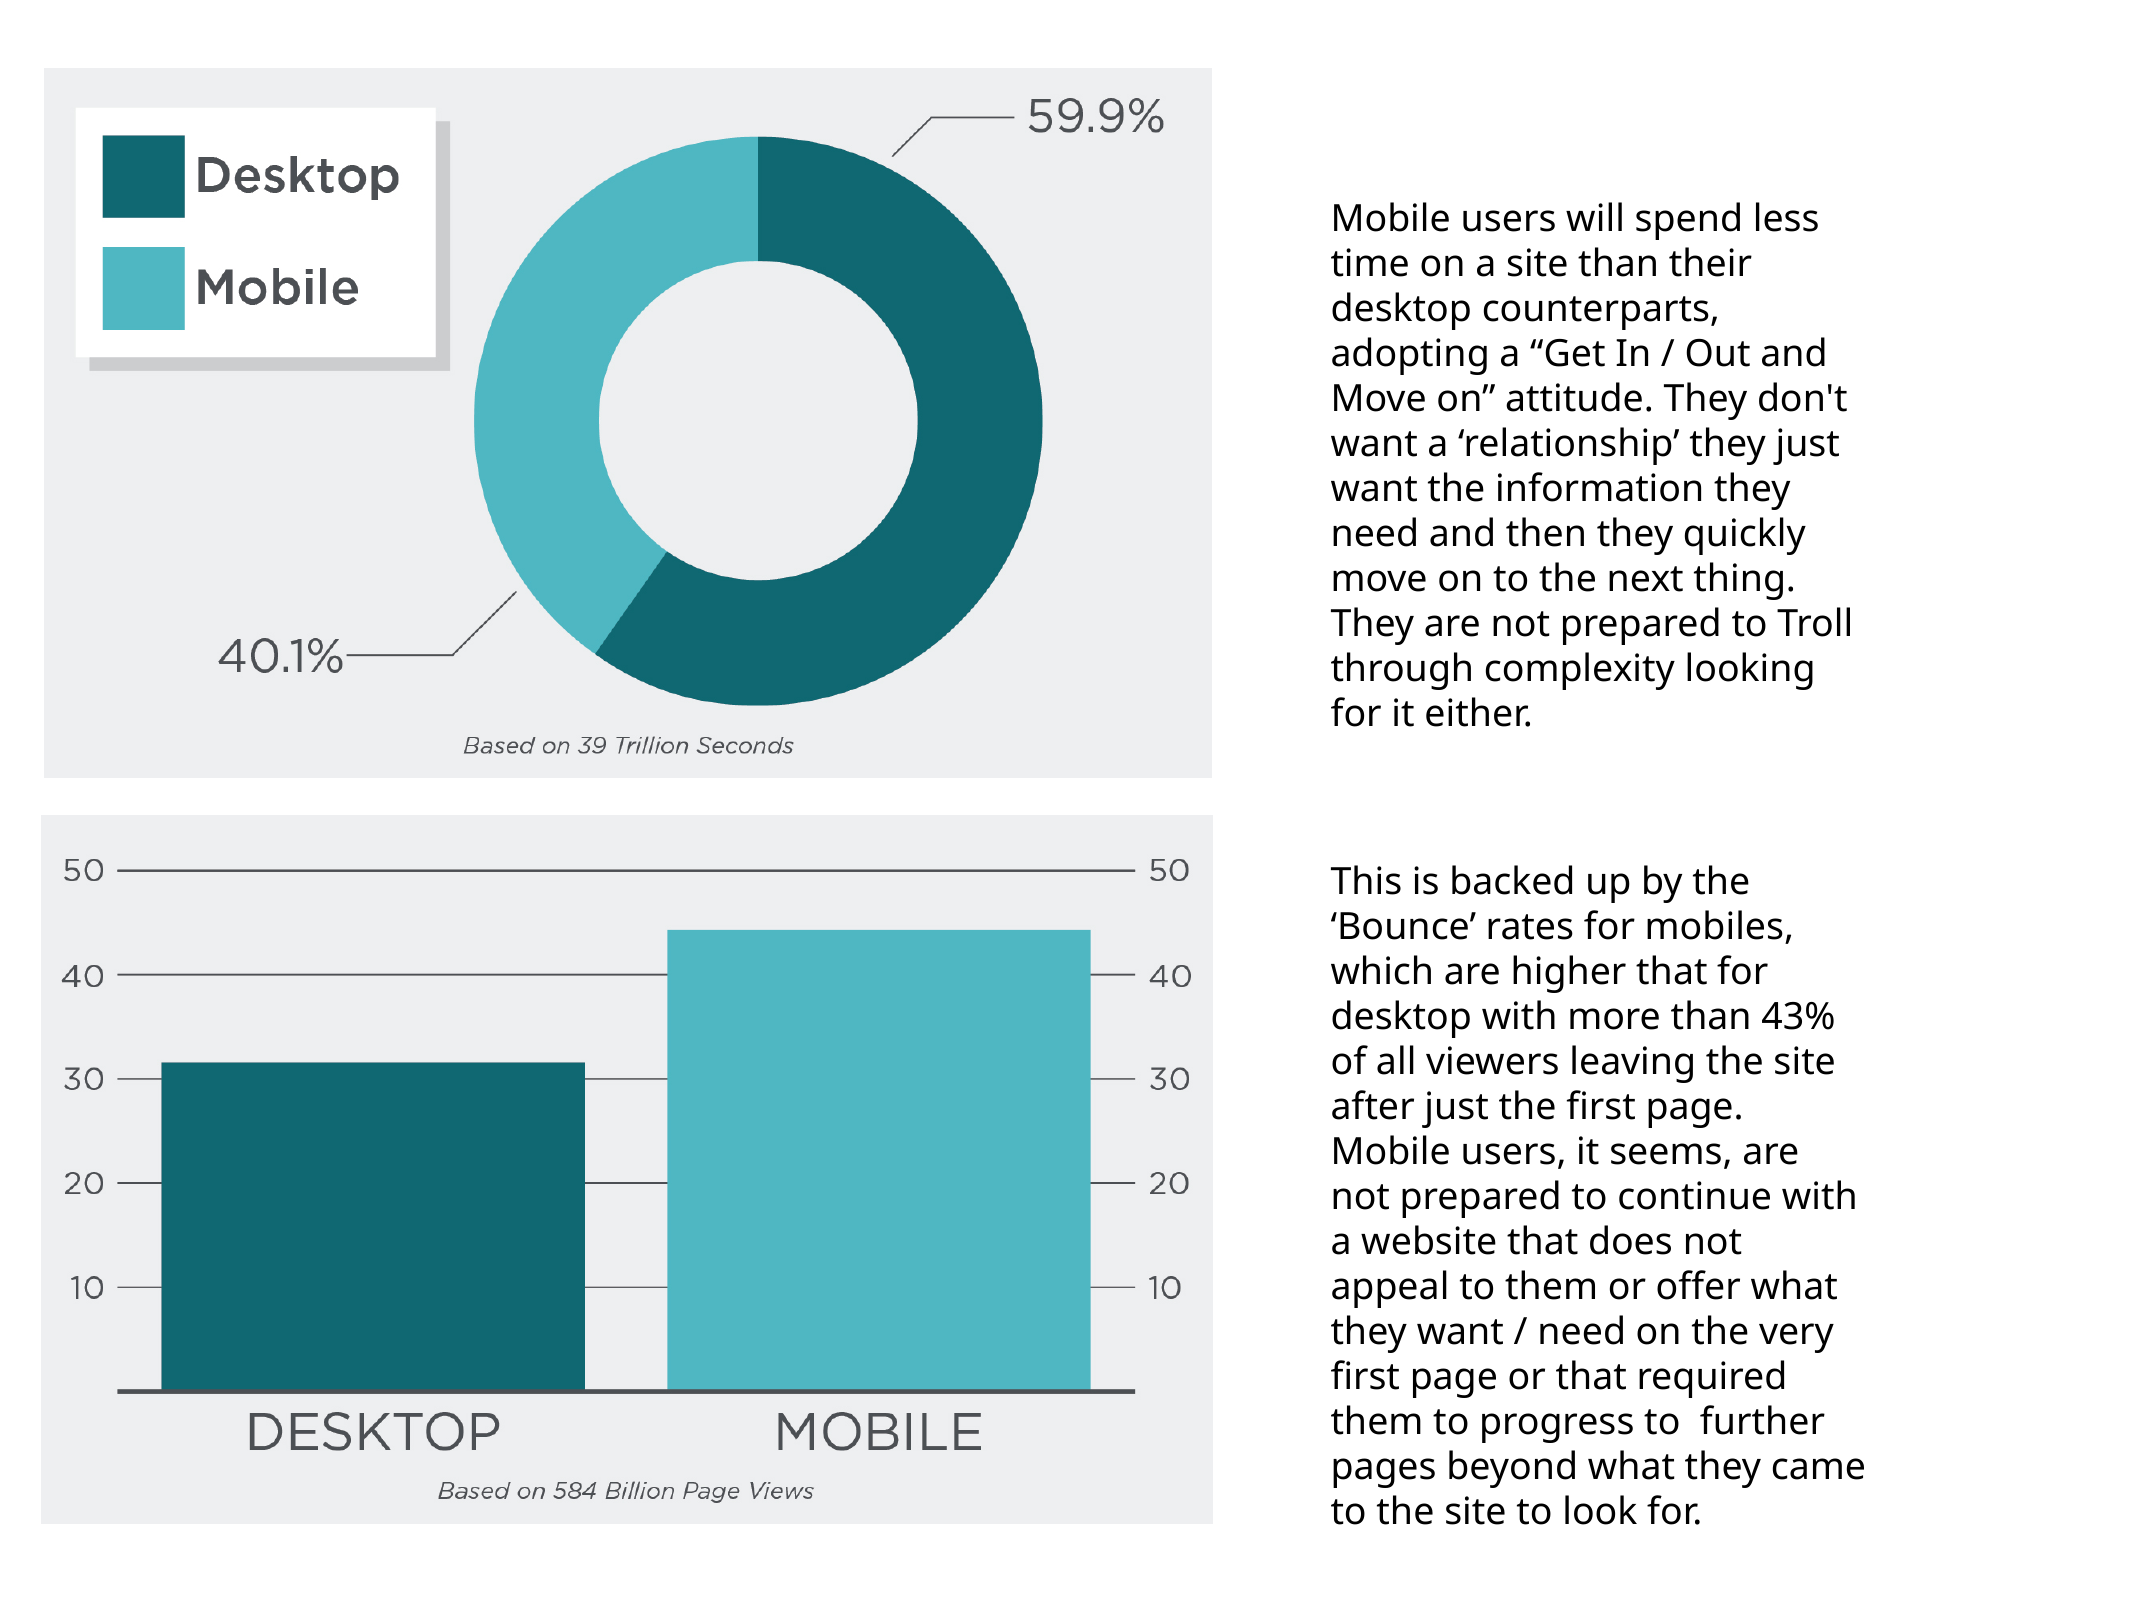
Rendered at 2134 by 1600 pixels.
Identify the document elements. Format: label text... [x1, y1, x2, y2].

text_box Mobile users will spend less time on a site than their desktop counterparts, adopting a “Get In / Out and Move on” attitude. They don't want a ‘relationship’ they just want the information they need and then they quickly move on to the next thing. They are not prepared to Troll through complexity looking for it either. [1322, 185, 1878, 743]
picture [41, 814, 1213, 1525]
picture [44, 68, 1212, 778]
text_box This is backed up by the ‘Bounce’ rates for mobiles, which are higher that for desktop with more than 43% of all viewers leaving the site after just the first page. Mobile users, it seems, are not prepared to continue with a website that does not appeal to them or offer what they want / need on the very first page or that required them to progress to further pages beyond what they came to the site to look for. [1322, 849, 1878, 1541]
